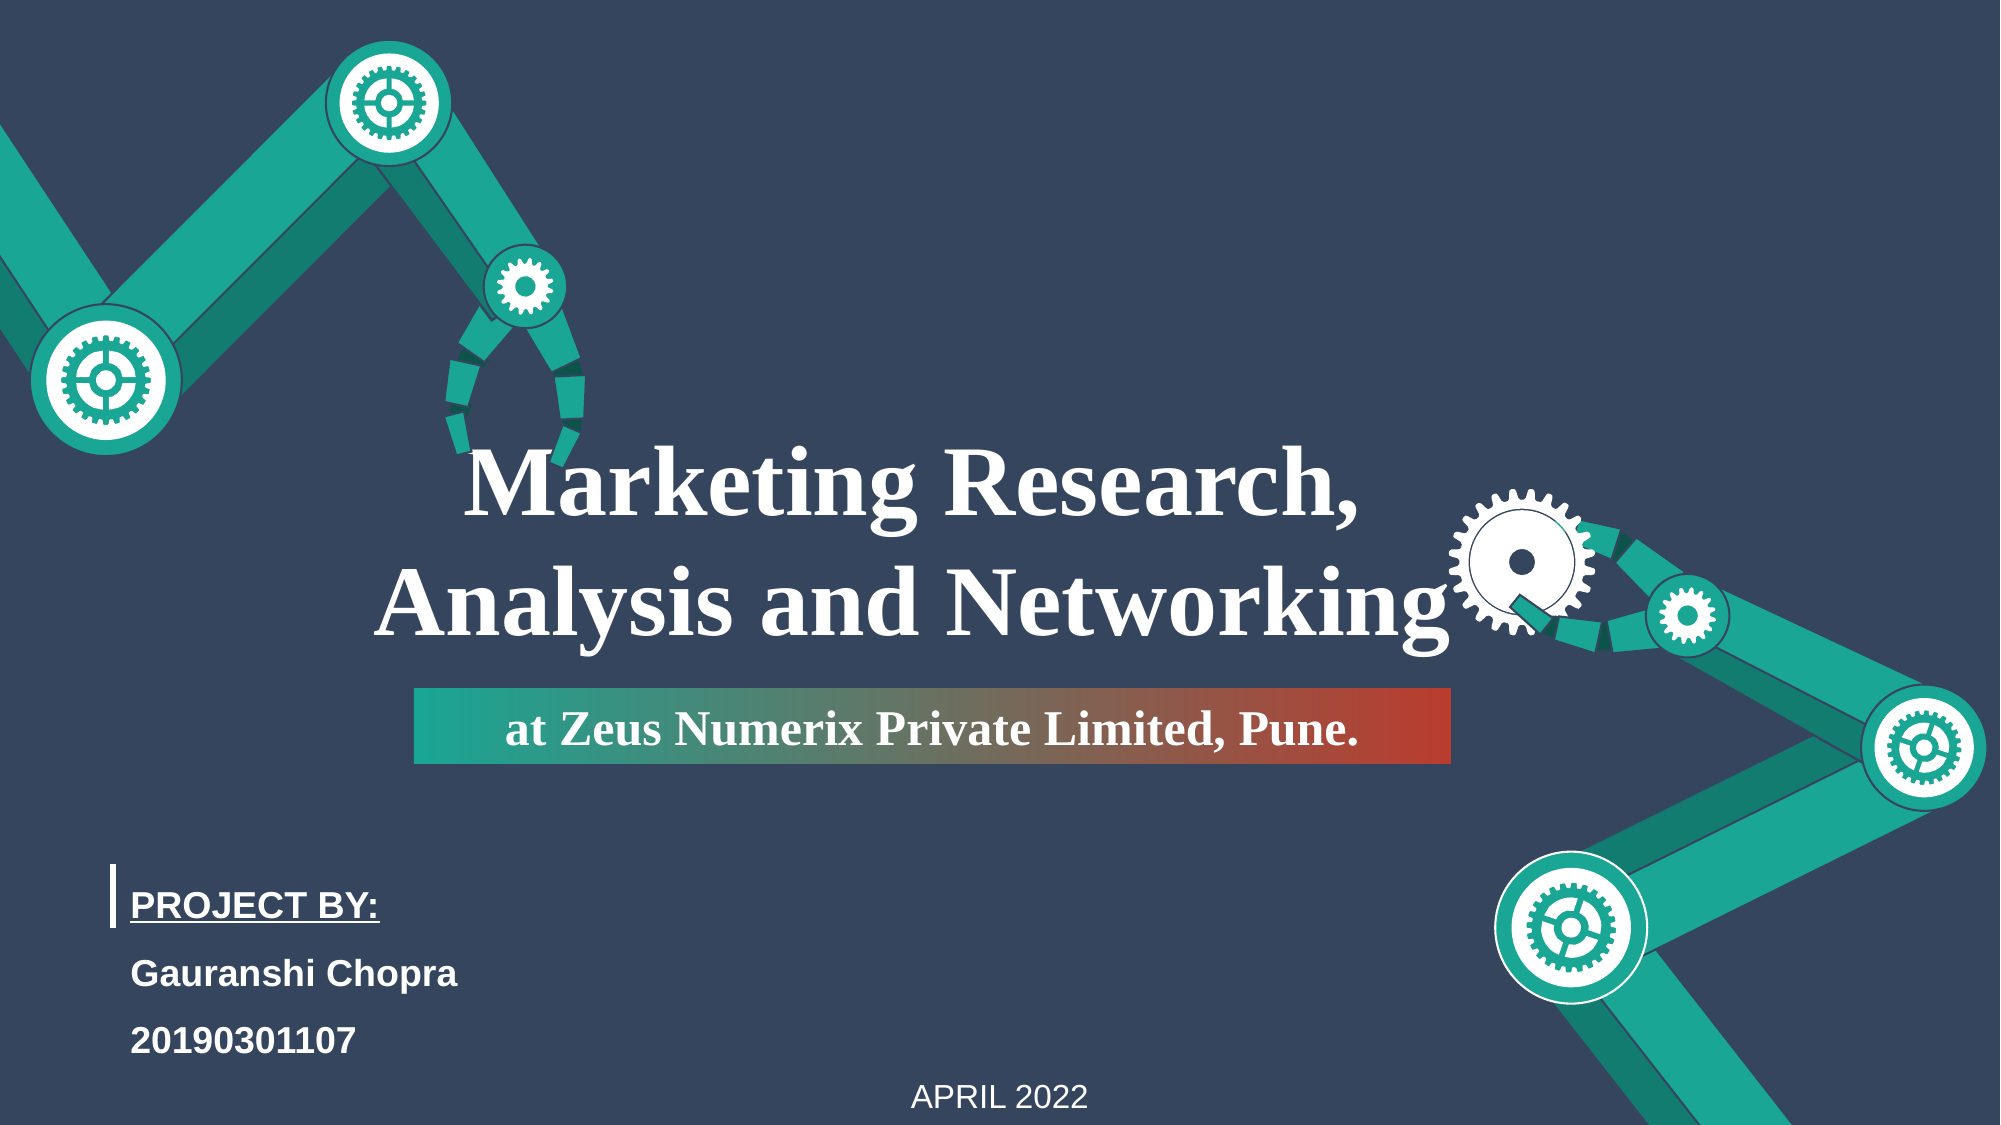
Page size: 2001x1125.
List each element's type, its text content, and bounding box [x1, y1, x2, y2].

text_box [0, 39, 527, 457]
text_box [1526, 572, 1730, 668]
text_box Marketing Research, Analysis and Networking [291, 408, 1534, 663]
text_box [1487, 489, 1988, 1102]
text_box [483, 244, 602, 453]
text_box APRIL 2022 [875, 1047, 1125, 1123]
text_box [1448, 503, 1487, 622]
text_box at Zeus Numerix Private Limited, Pune. [413, 688, 1451, 764]
text_box PROJECT BY: Gauranshi Chopra 20190301107 [115, 851, 591, 1069]
